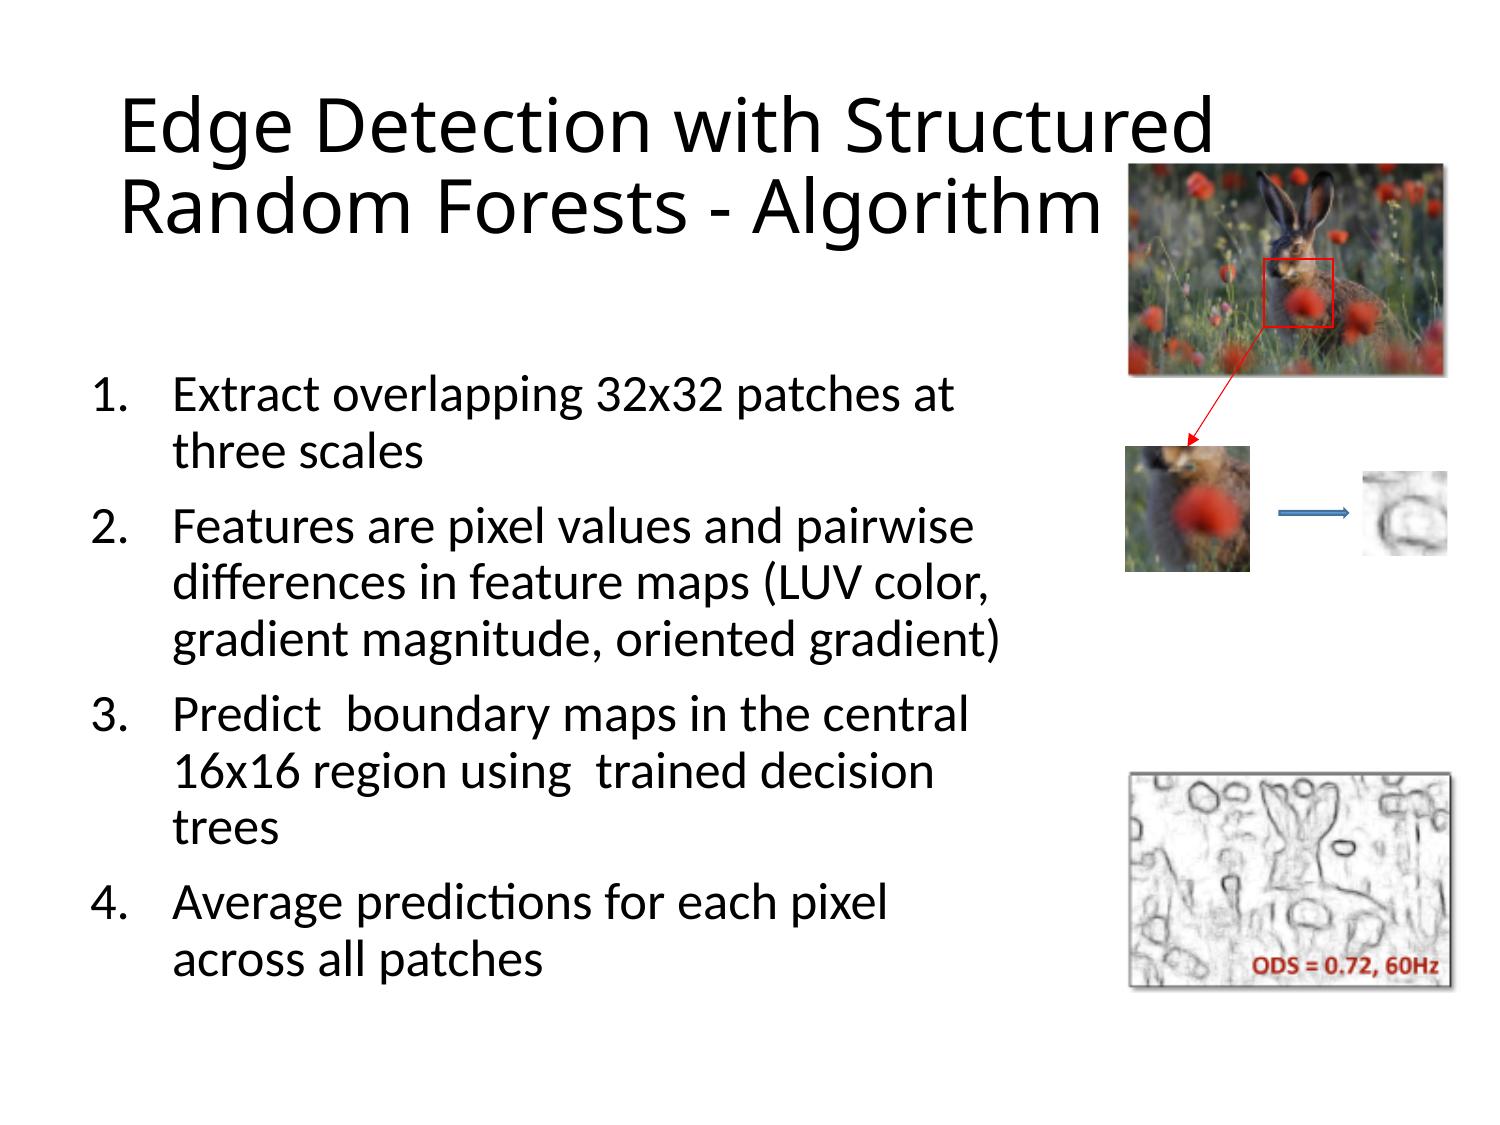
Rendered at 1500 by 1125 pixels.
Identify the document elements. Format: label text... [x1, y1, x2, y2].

picture [1124, 446, 1250, 572]
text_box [1187, 326, 1264, 447]
title Edge Detection with Structured Random Forests - Algorithm [103, 59, 1397, 278]
picture [1124, 763, 1479, 993]
picture [1124, 162, 1449, 378]
text_box [1278, 506, 1350, 520]
picture [1362, 471, 1448, 556]
